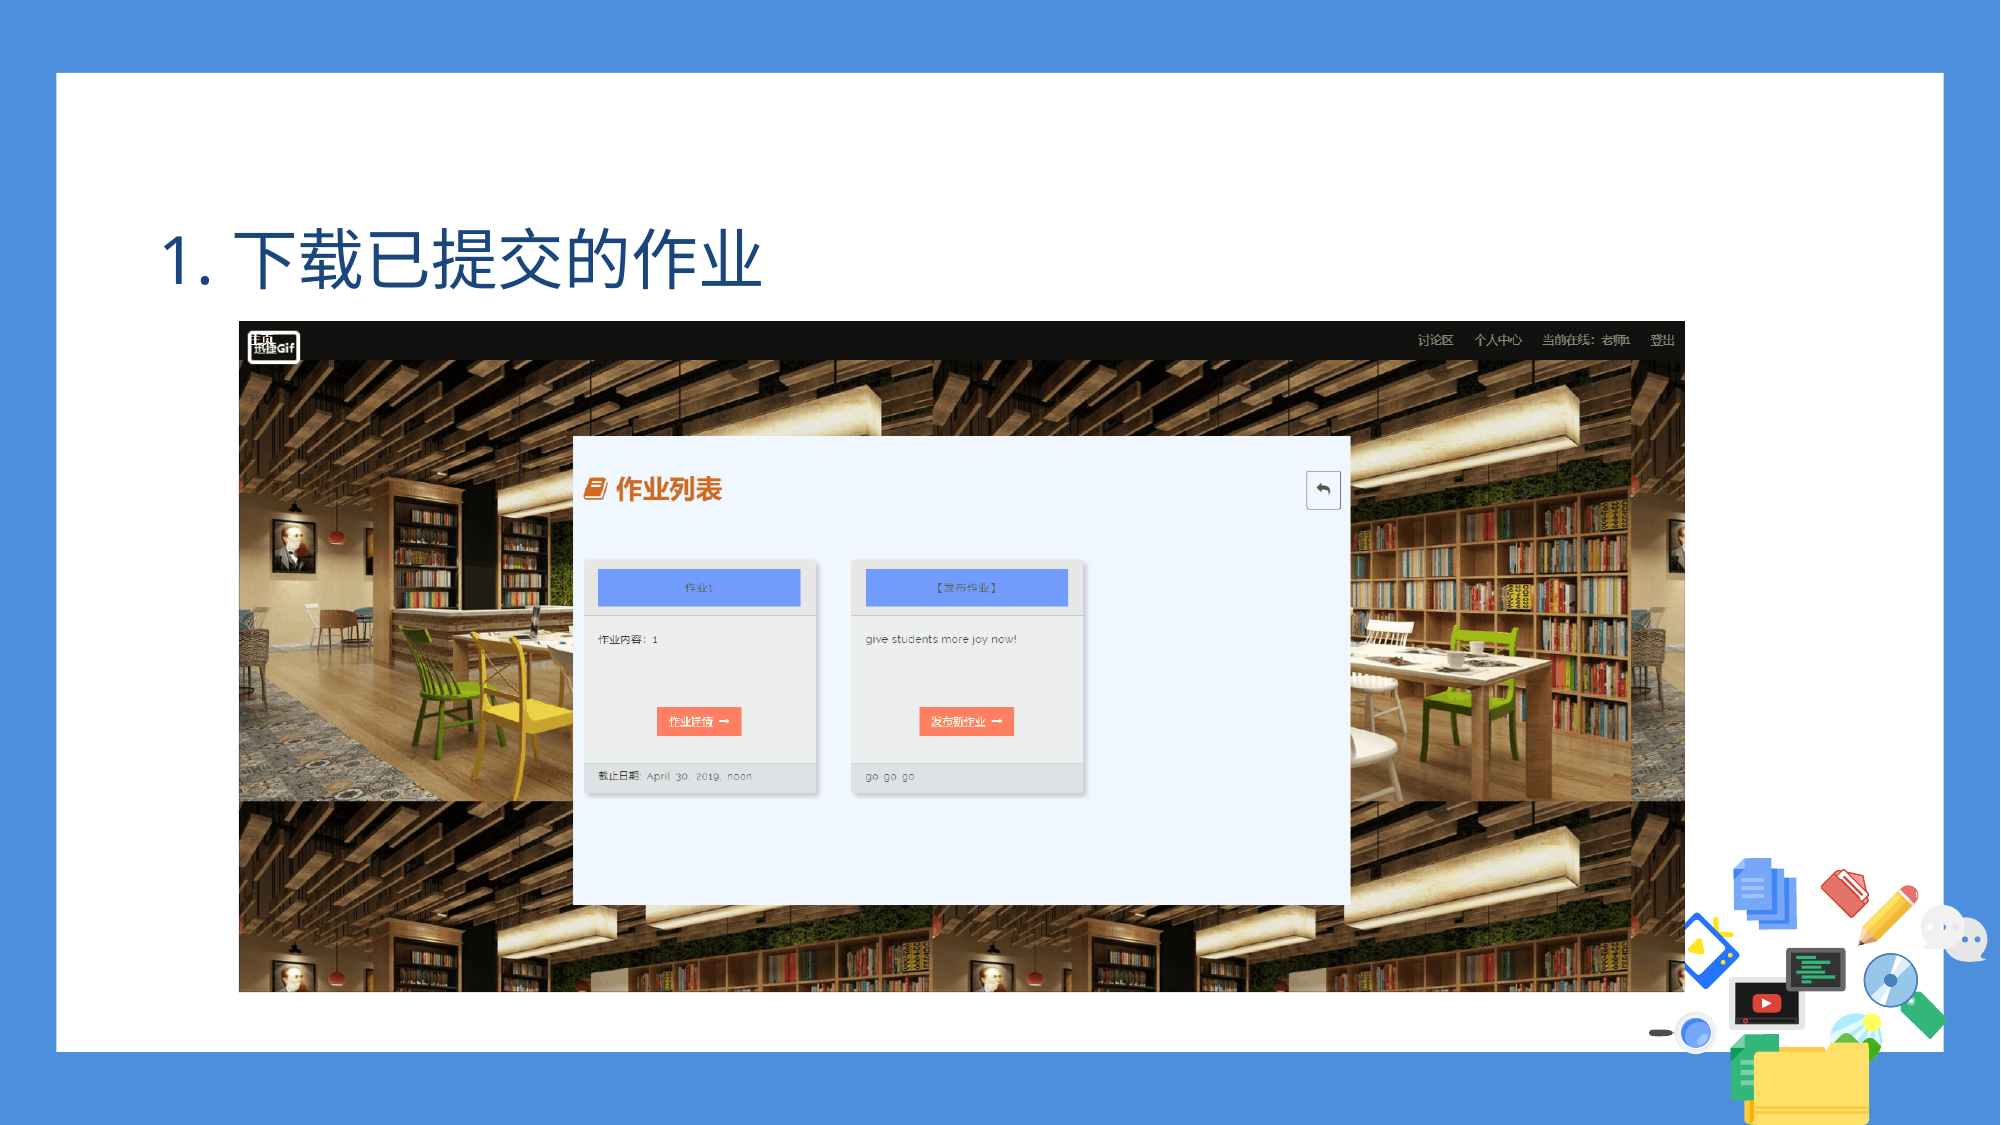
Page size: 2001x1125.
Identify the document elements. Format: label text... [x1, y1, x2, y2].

picture [238, 321, 1685, 993]
list 1.下载已提交的作业 [143, 194, 1857, 955]
